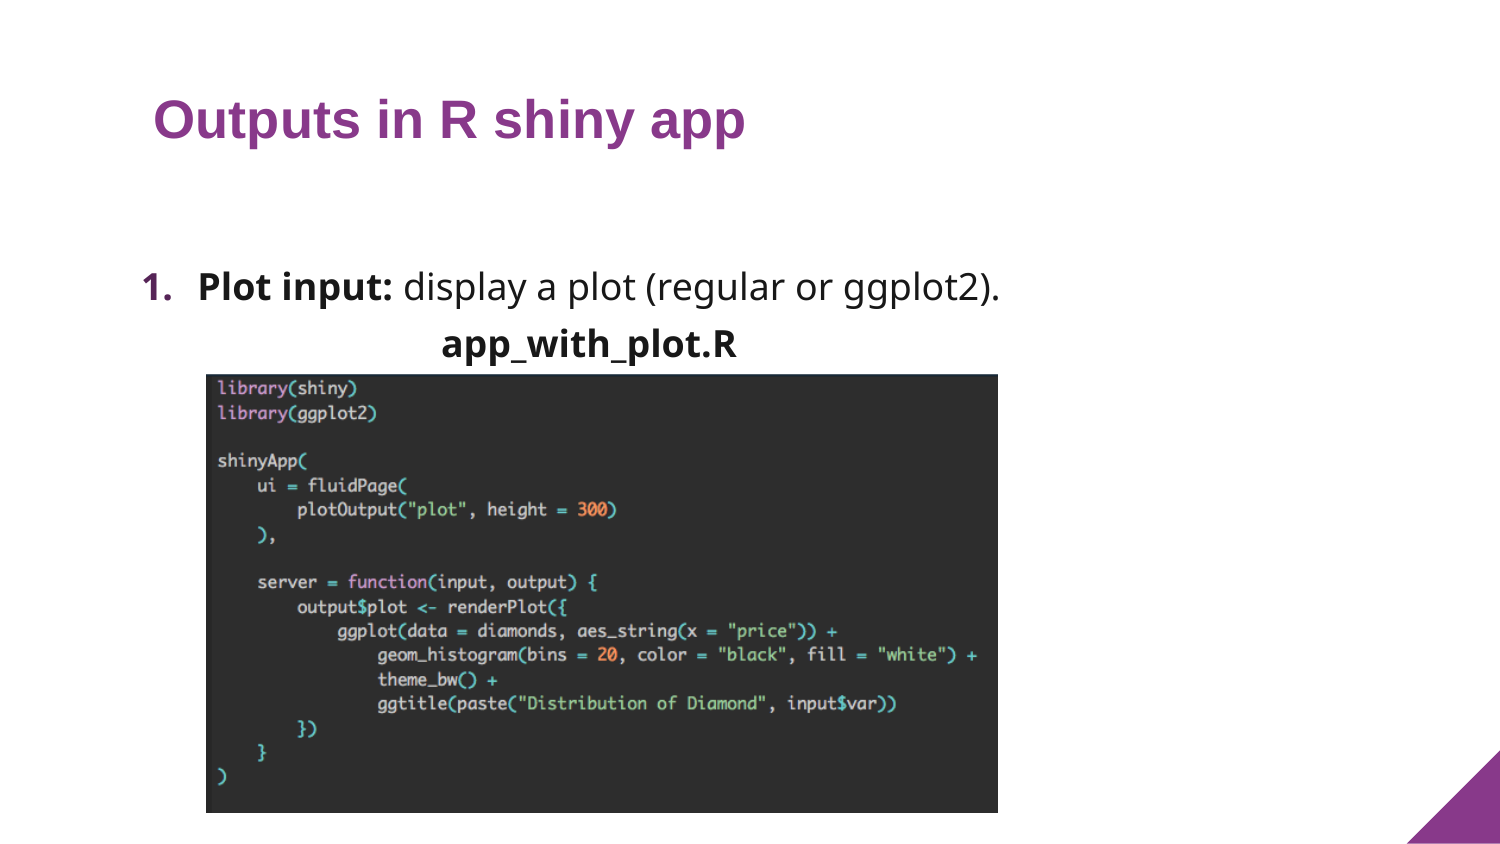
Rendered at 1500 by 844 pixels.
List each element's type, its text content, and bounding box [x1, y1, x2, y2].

list Plot input: display a plot (regular or ggplot2). app_with_plot.R [126, 247, 1322, 743]
title Outputs in R shiny app [138, 69, 1140, 210]
picture [206, 374, 998, 814]
